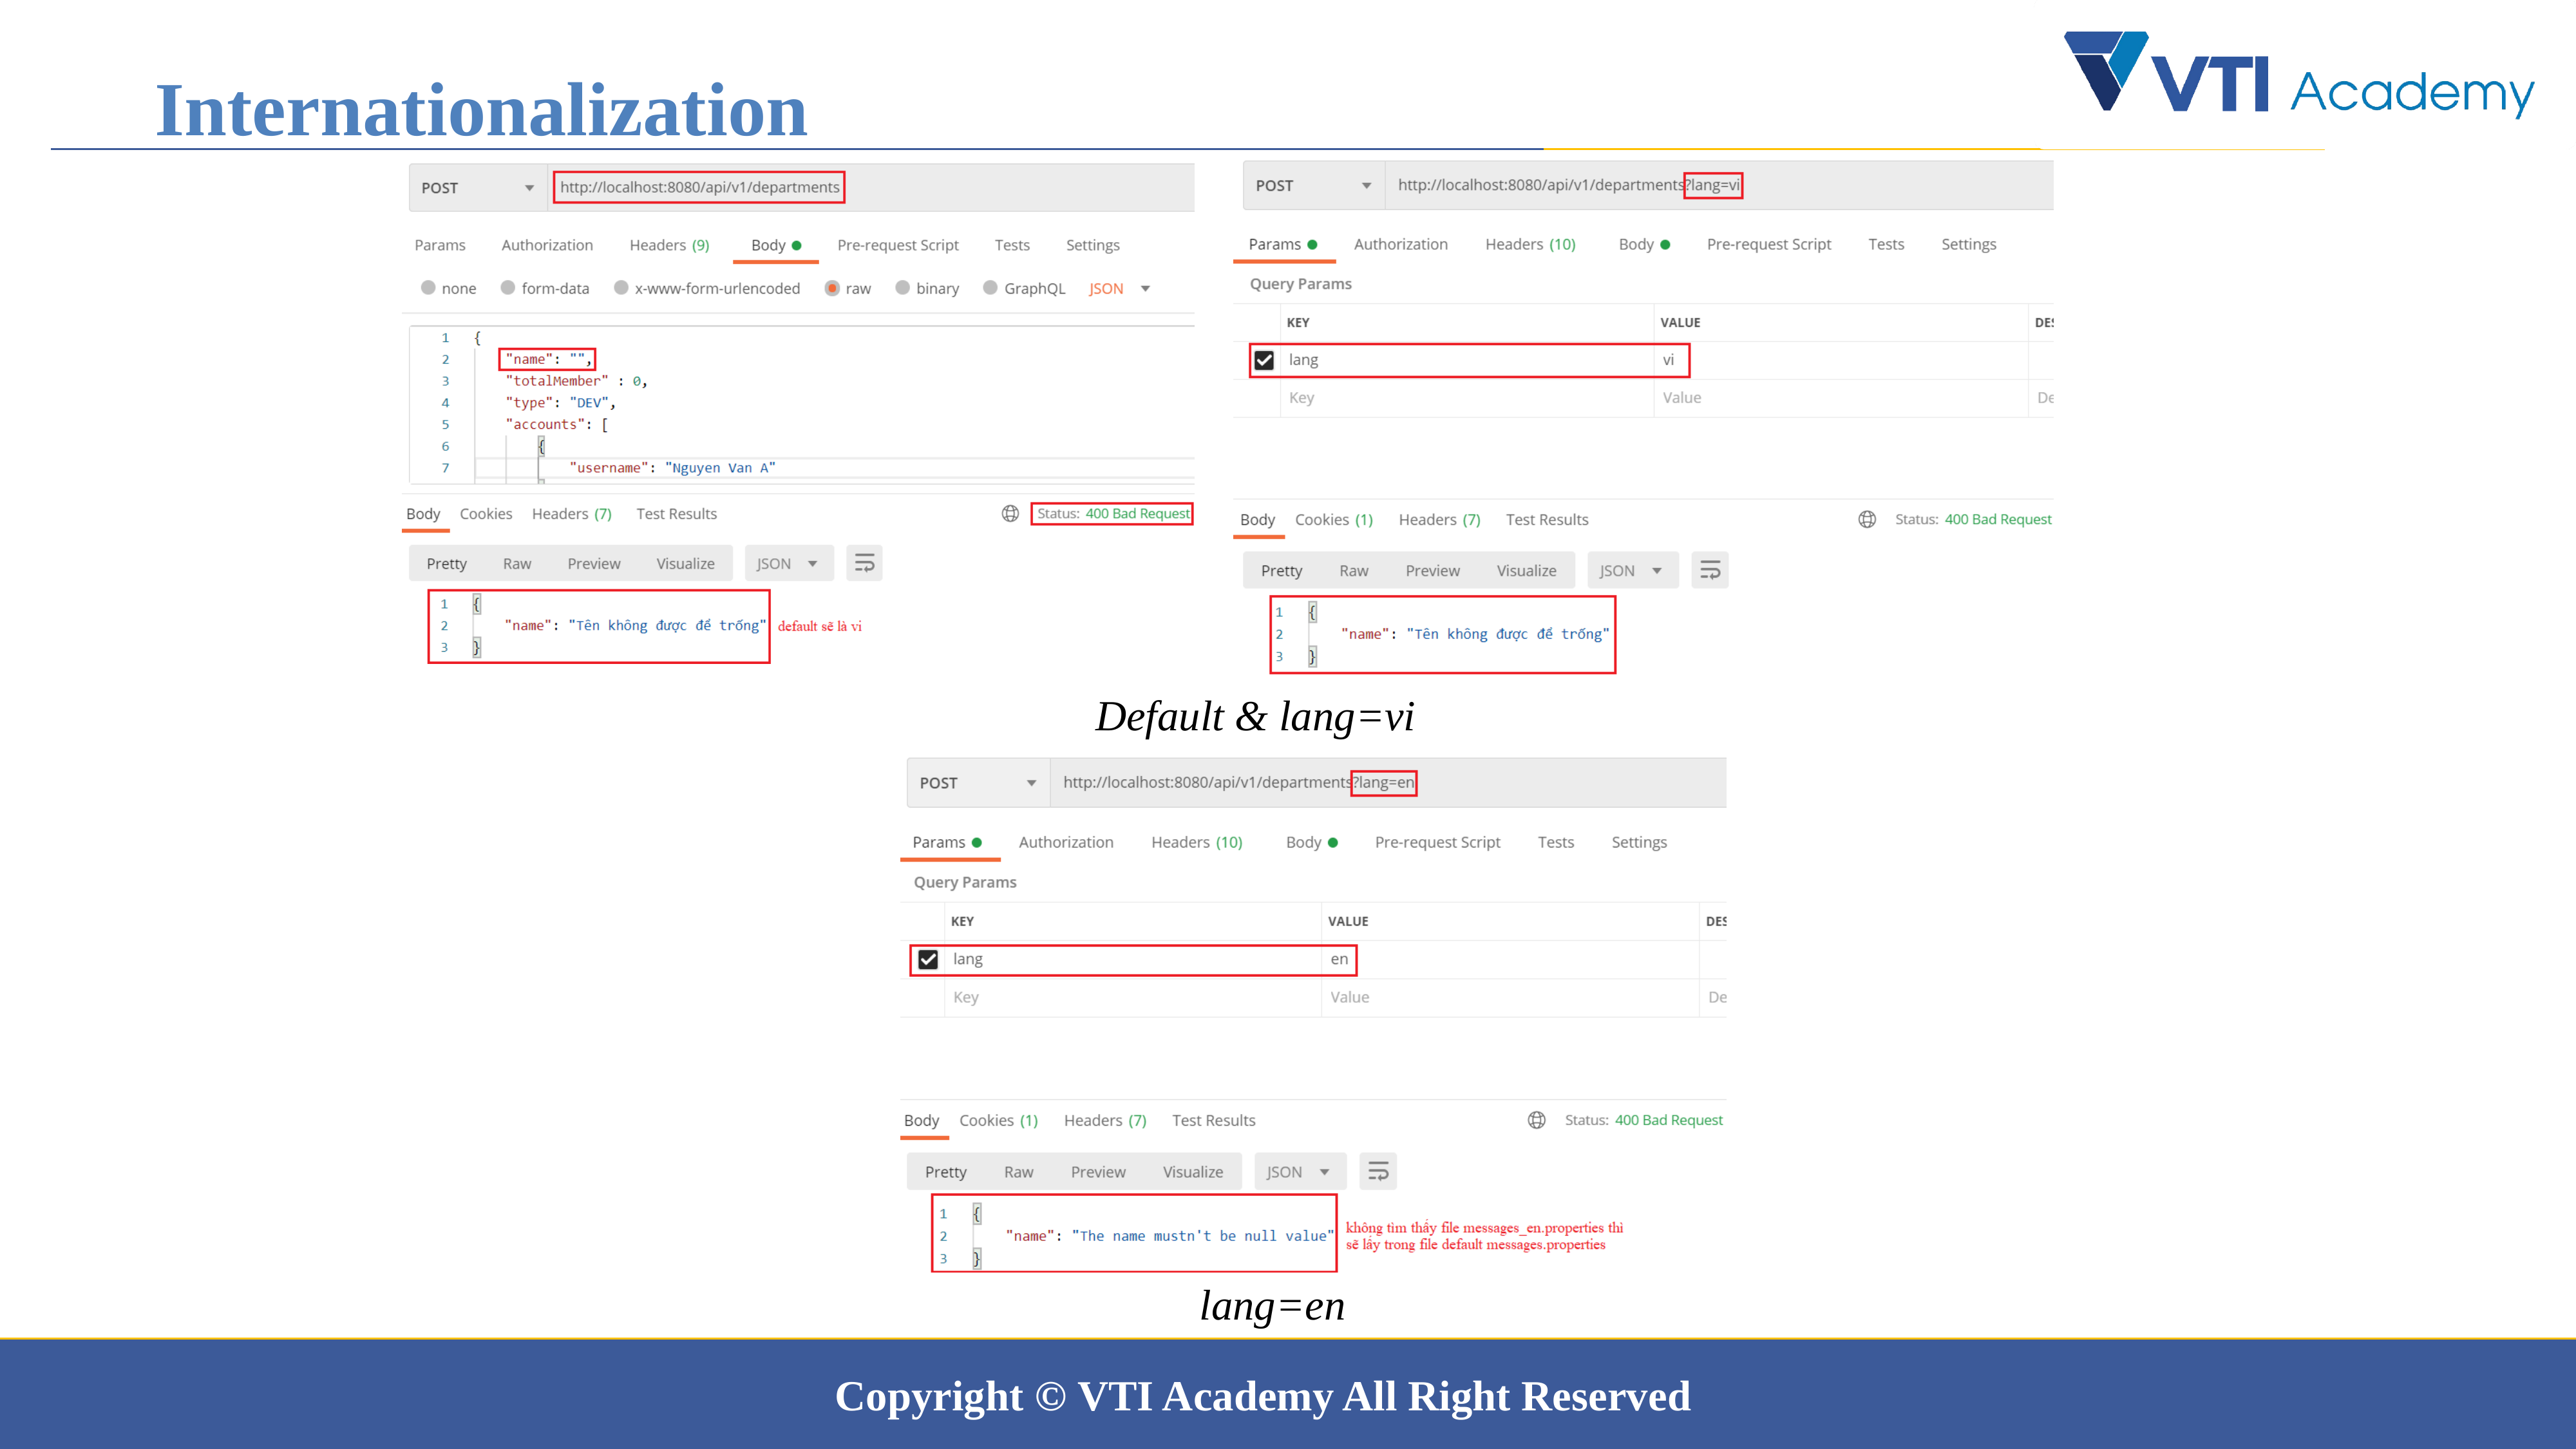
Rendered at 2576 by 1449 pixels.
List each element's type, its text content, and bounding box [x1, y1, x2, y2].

text_box Internationalization [145, 54, 1510, 156]
text_box Default & lang=vi [1086, 683, 1426, 744]
picture [2034, 0, 2576, 149]
picture [1233, 156, 2054, 677]
picture [402, 157, 1195, 664]
text_box lang=en [1189, 1273, 1356, 1334]
picture [900, 750, 1727, 1273]
